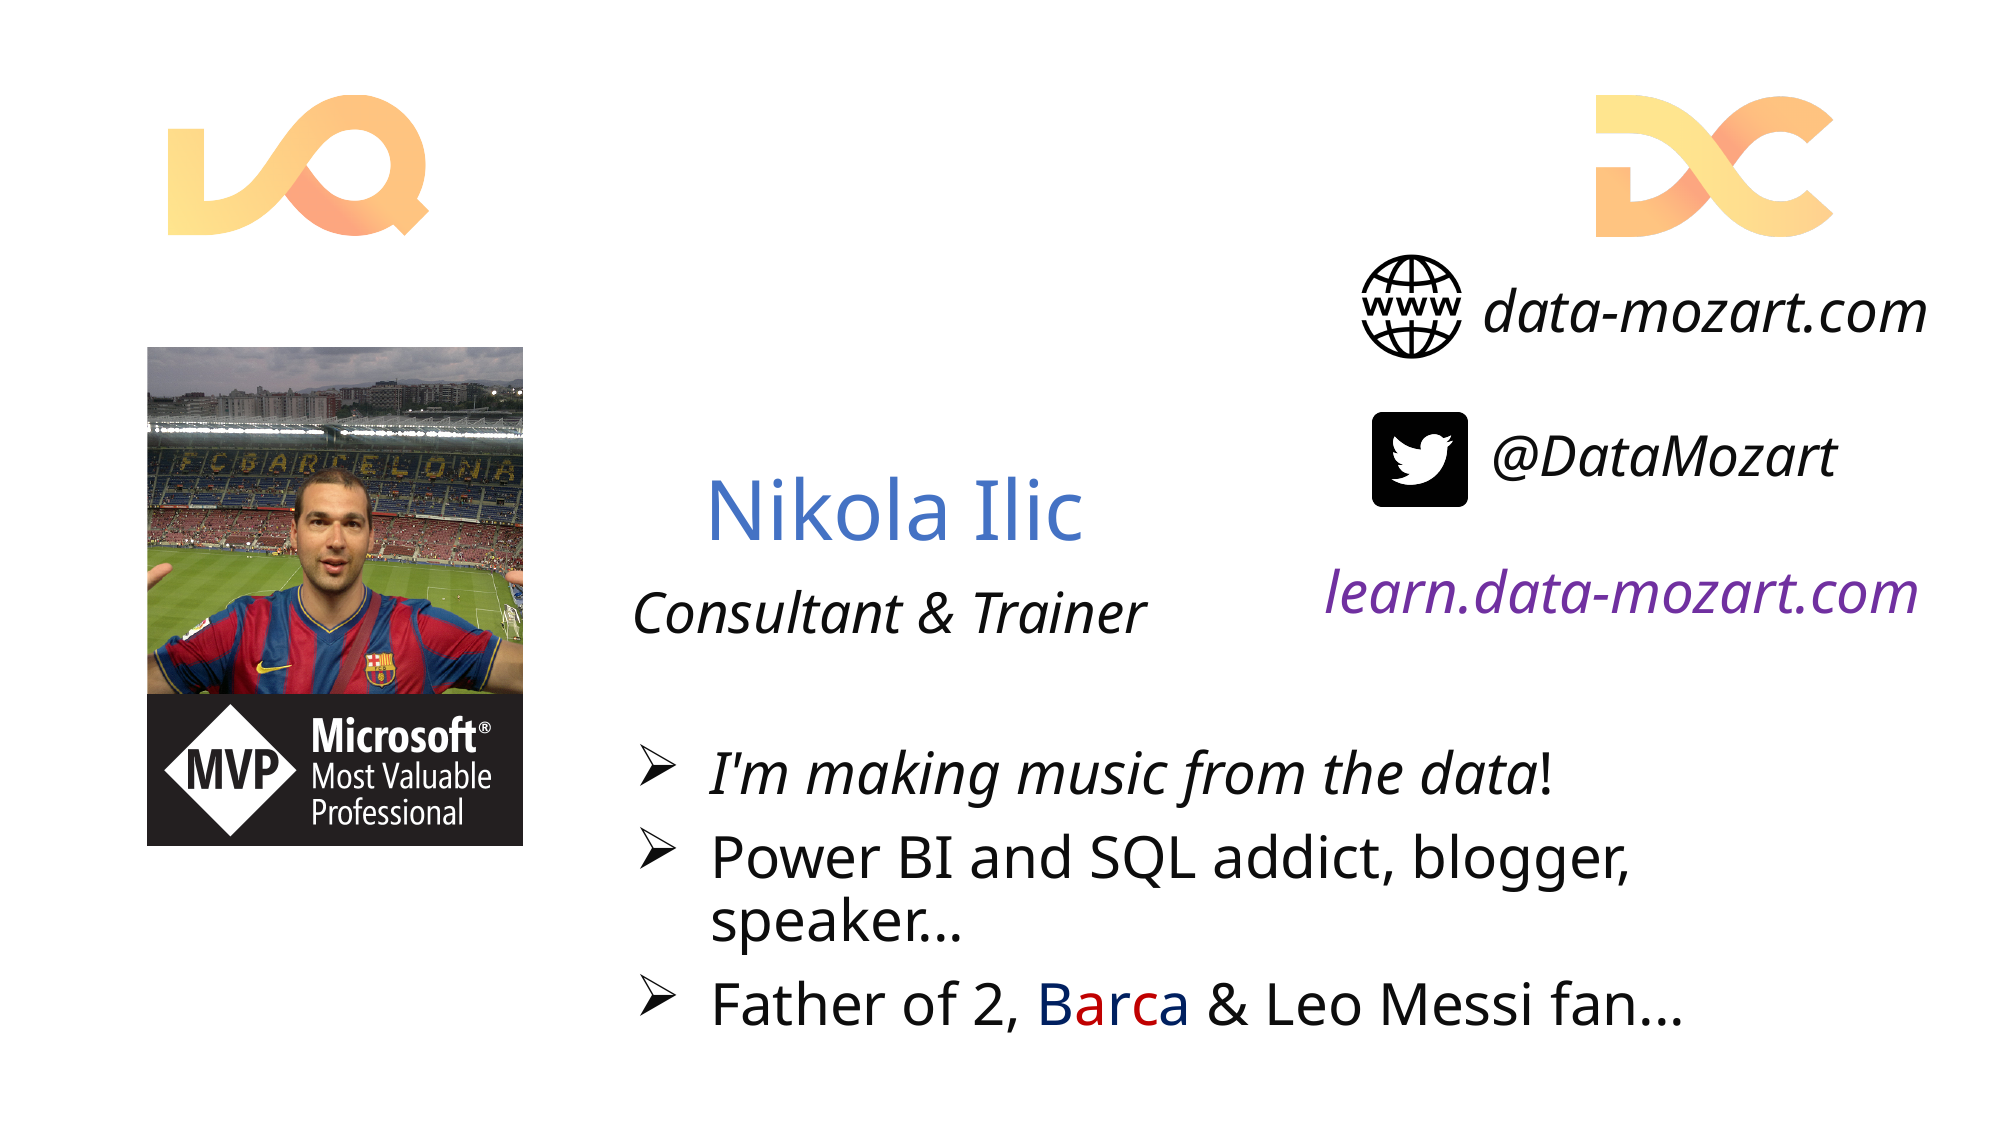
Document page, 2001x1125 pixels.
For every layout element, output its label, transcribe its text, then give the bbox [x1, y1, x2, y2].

text_box data-mozart.com [1468, 271, 1977, 348]
text_box learn.data-mozart.com [1309, 551, 1951, 628]
text_box @DataMozart [1476, 420, 1882, 497]
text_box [147, 347, 523, 846]
text_box I'm making music from the data! Power BI and SQL addict, blogger, speaker... Father of 2, Barca & Leo Messi fan... [620, 736, 1865, 1084]
picture [1355, 250, 1468, 363]
text_box Nikola Ilic [638, 468, 1151, 545]
text_box Consultant & Trainer [616, 577, 1300, 654]
picture [1372, 411, 1468, 507]
